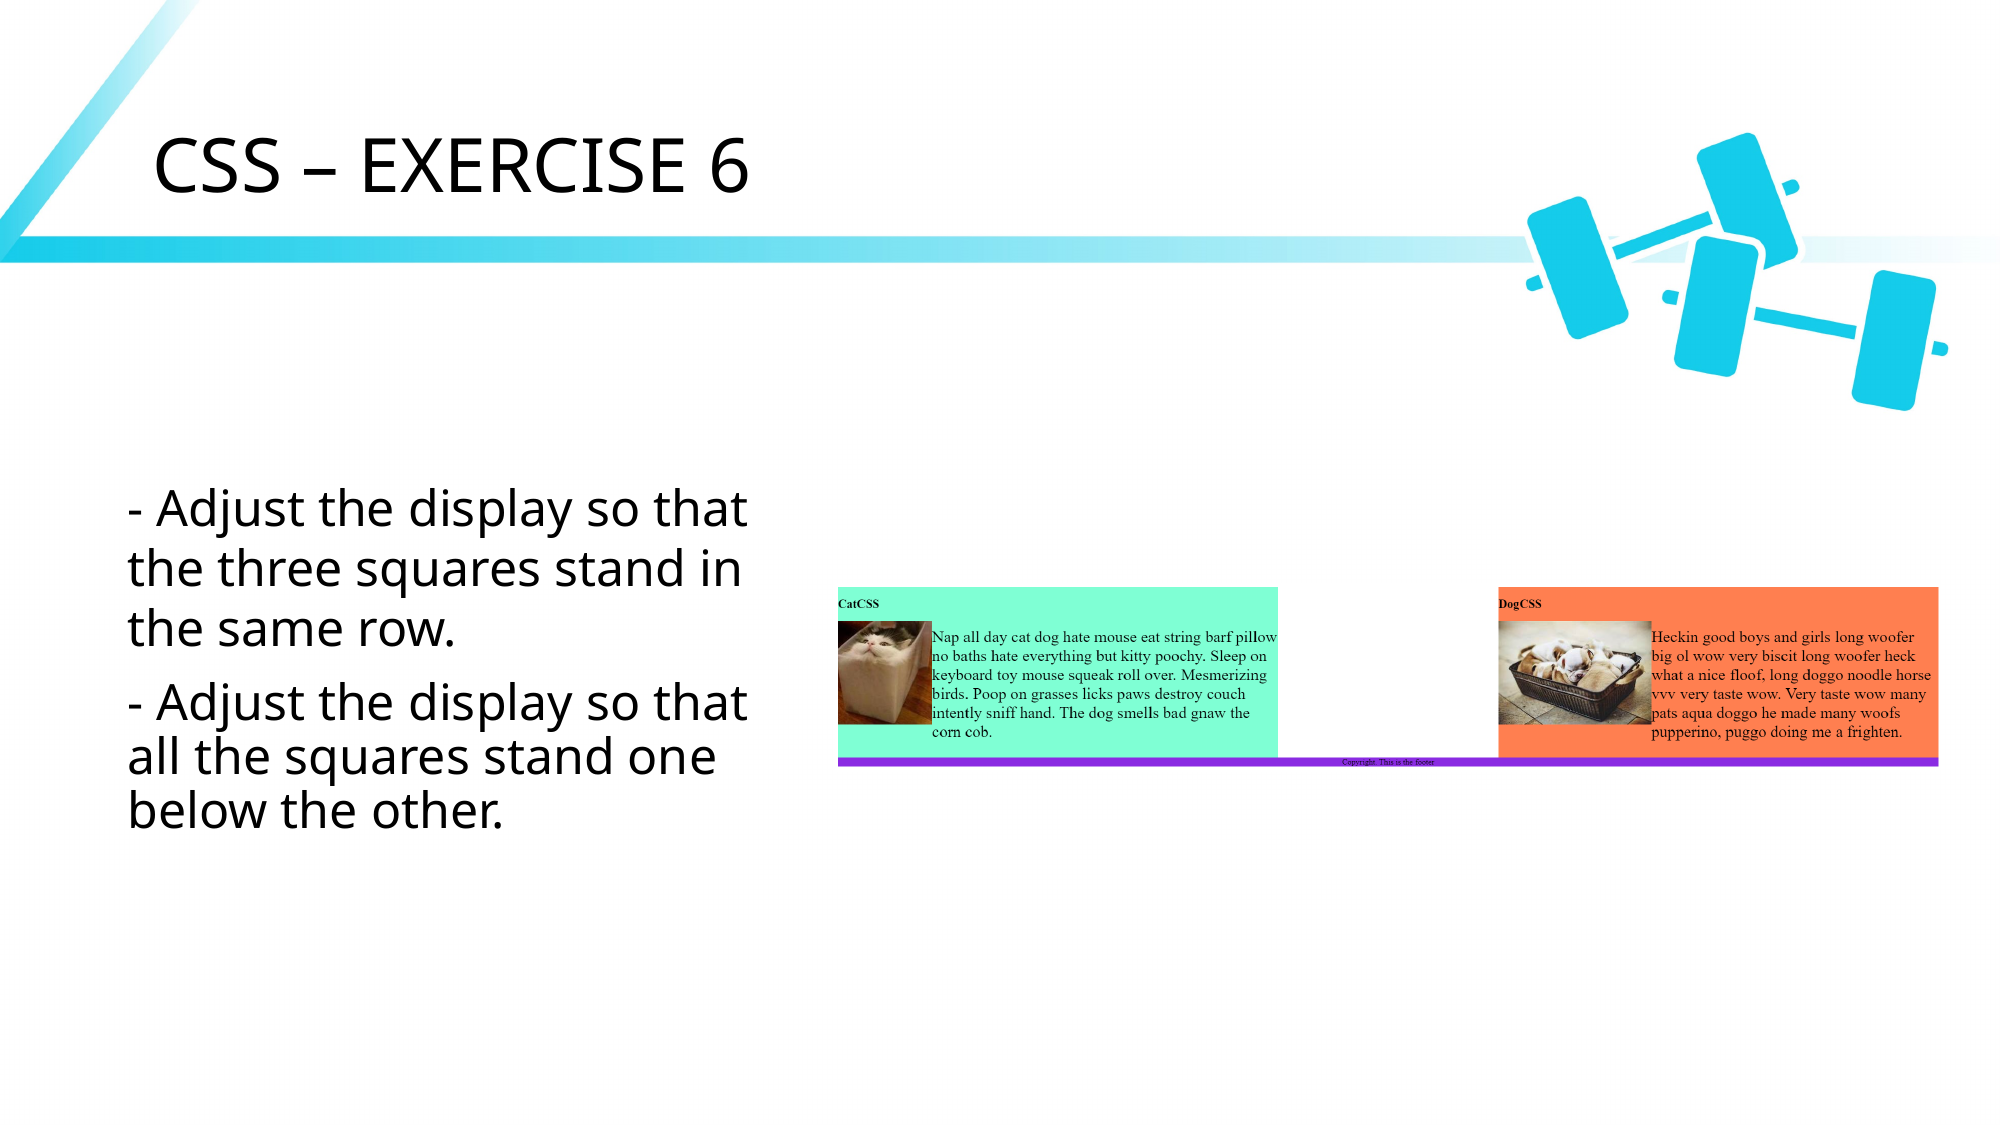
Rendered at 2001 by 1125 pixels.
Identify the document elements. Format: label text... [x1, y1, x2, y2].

title CSS – EXERCISE 6 [137, 59, 1863, 278]
picture [0, 0, 2000, 1125]
text_box - Adjust the display so that the three squares stand in the same row. - Adjust the display so that all the squares stand one below the other. [112, 469, 781, 656]
